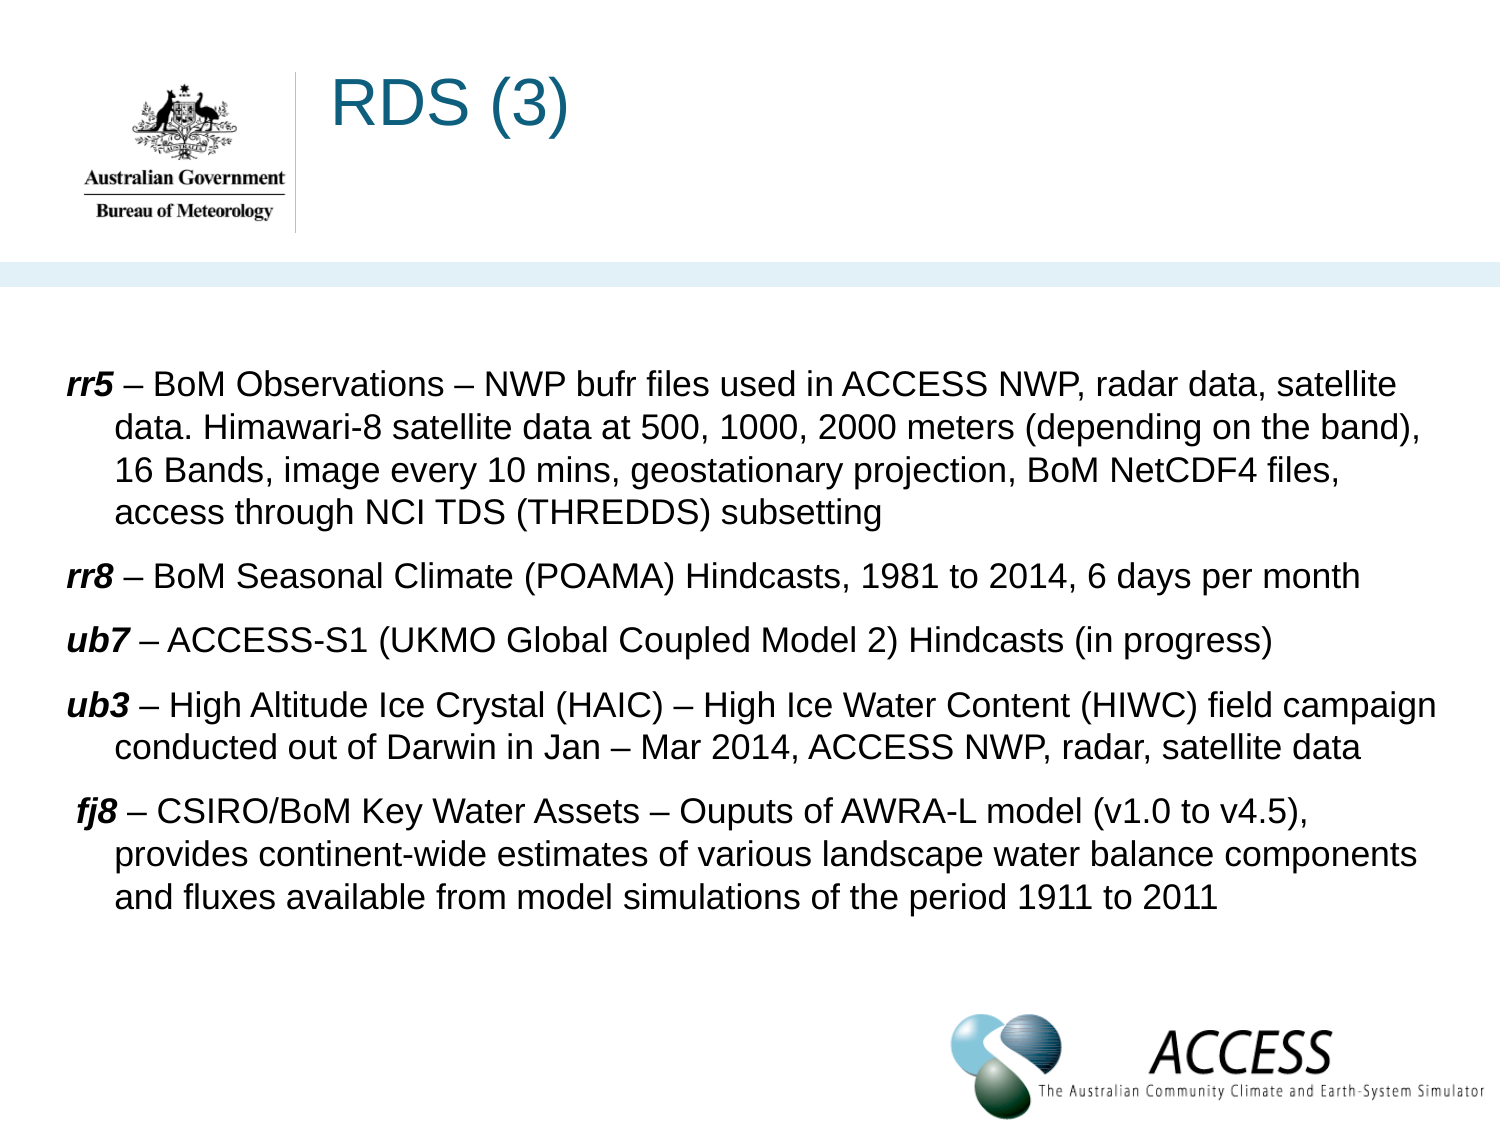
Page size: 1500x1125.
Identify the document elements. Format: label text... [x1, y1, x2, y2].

list rr5 – BoM Observations – NWP bufr files used in ACCESS NWP, radar data, satellite data. Himawari-8 satellite data at 500, 1000, 2000 meters (depending on the band), 16 Bands, image every 10 mins, geostationary projection, BoM NetCDF4 files, access through NCI TDS (THREDDS) subsetting rr8 – BoM Seasonal Climate (POAMA) Hindcasts, 1981 to 2014, 6 days per month ub7 – ACCESS-S1 (UKMO Global Coupled Model 2) Hindcasts (in progress) ub3 – High Altitude Ice Crystal (HAIC) – High Ice Water Content (HIWC) field campaign conducted out of Darwin in Jan – Mar 2014, ACCESS NWP, radar, satellite data fj8 – CSIRO/BoM Key Water Assets – Ouputs of AWRA-L model (v1.0 to v4.5), provides continent-wide estimates of various landscape water balance components and fluxes available from model simulations of the period 1911 to 2011 [41, 289, 1459, 1010]
picture [75, 72, 296, 233]
title RDS (3) [315, 45, 1463, 233]
picture [939, 1009, 1500, 1125]
picture [0, 262, 1500, 287]
